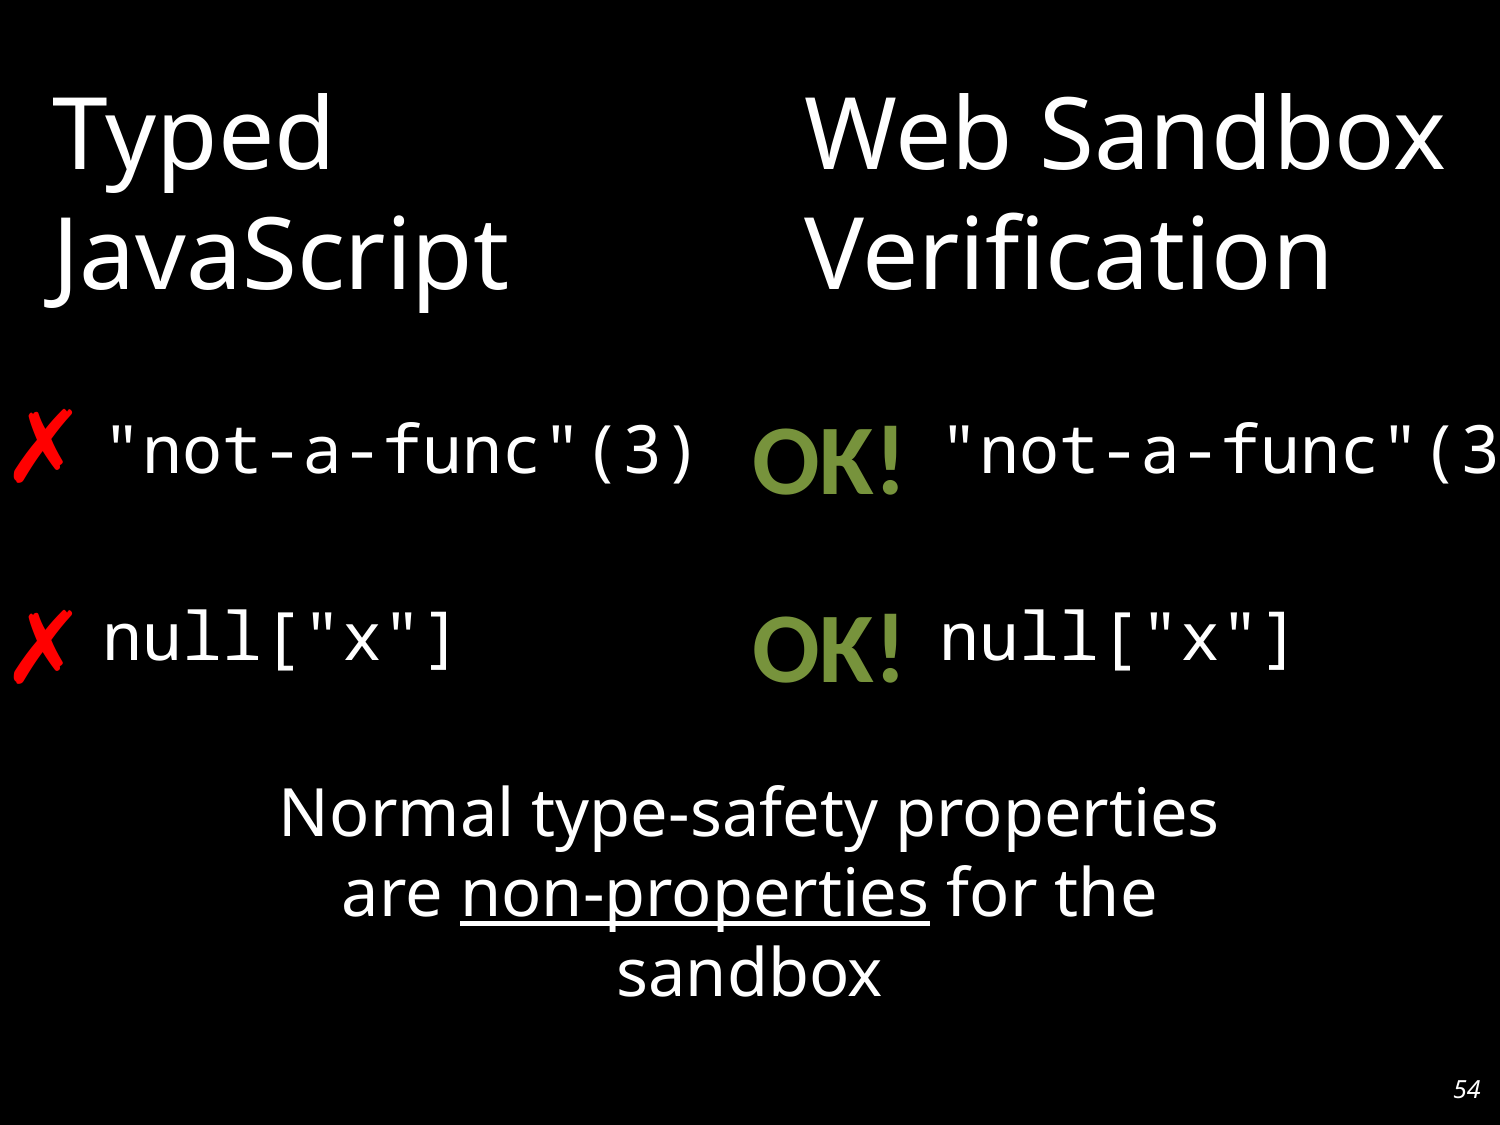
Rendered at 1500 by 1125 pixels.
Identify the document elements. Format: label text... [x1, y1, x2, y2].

text_box ✗ [0, 576, 110, 711]
text_box "not-a-func"(3) null["x"] [87, 399, 850, 675]
text_box OK! [737, 575, 938, 710]
slide_number 54 [1145, 1060, 1496, 1121]
text_box "not-a-func"(3) null["x"] [925, 399, 1500, 675]
text_box Normal type-safety properties are non-properties for the sandbox [212, 762, 1288, 1018]
text_box OK! [737, 387, 963, 523]
text_box Typed JavaScript [37, 62, 579, 318]
text_box ✗ [0, 375, 110, 510]
text_box Web Sandbox Verification [789, 62, 1467, 318]
